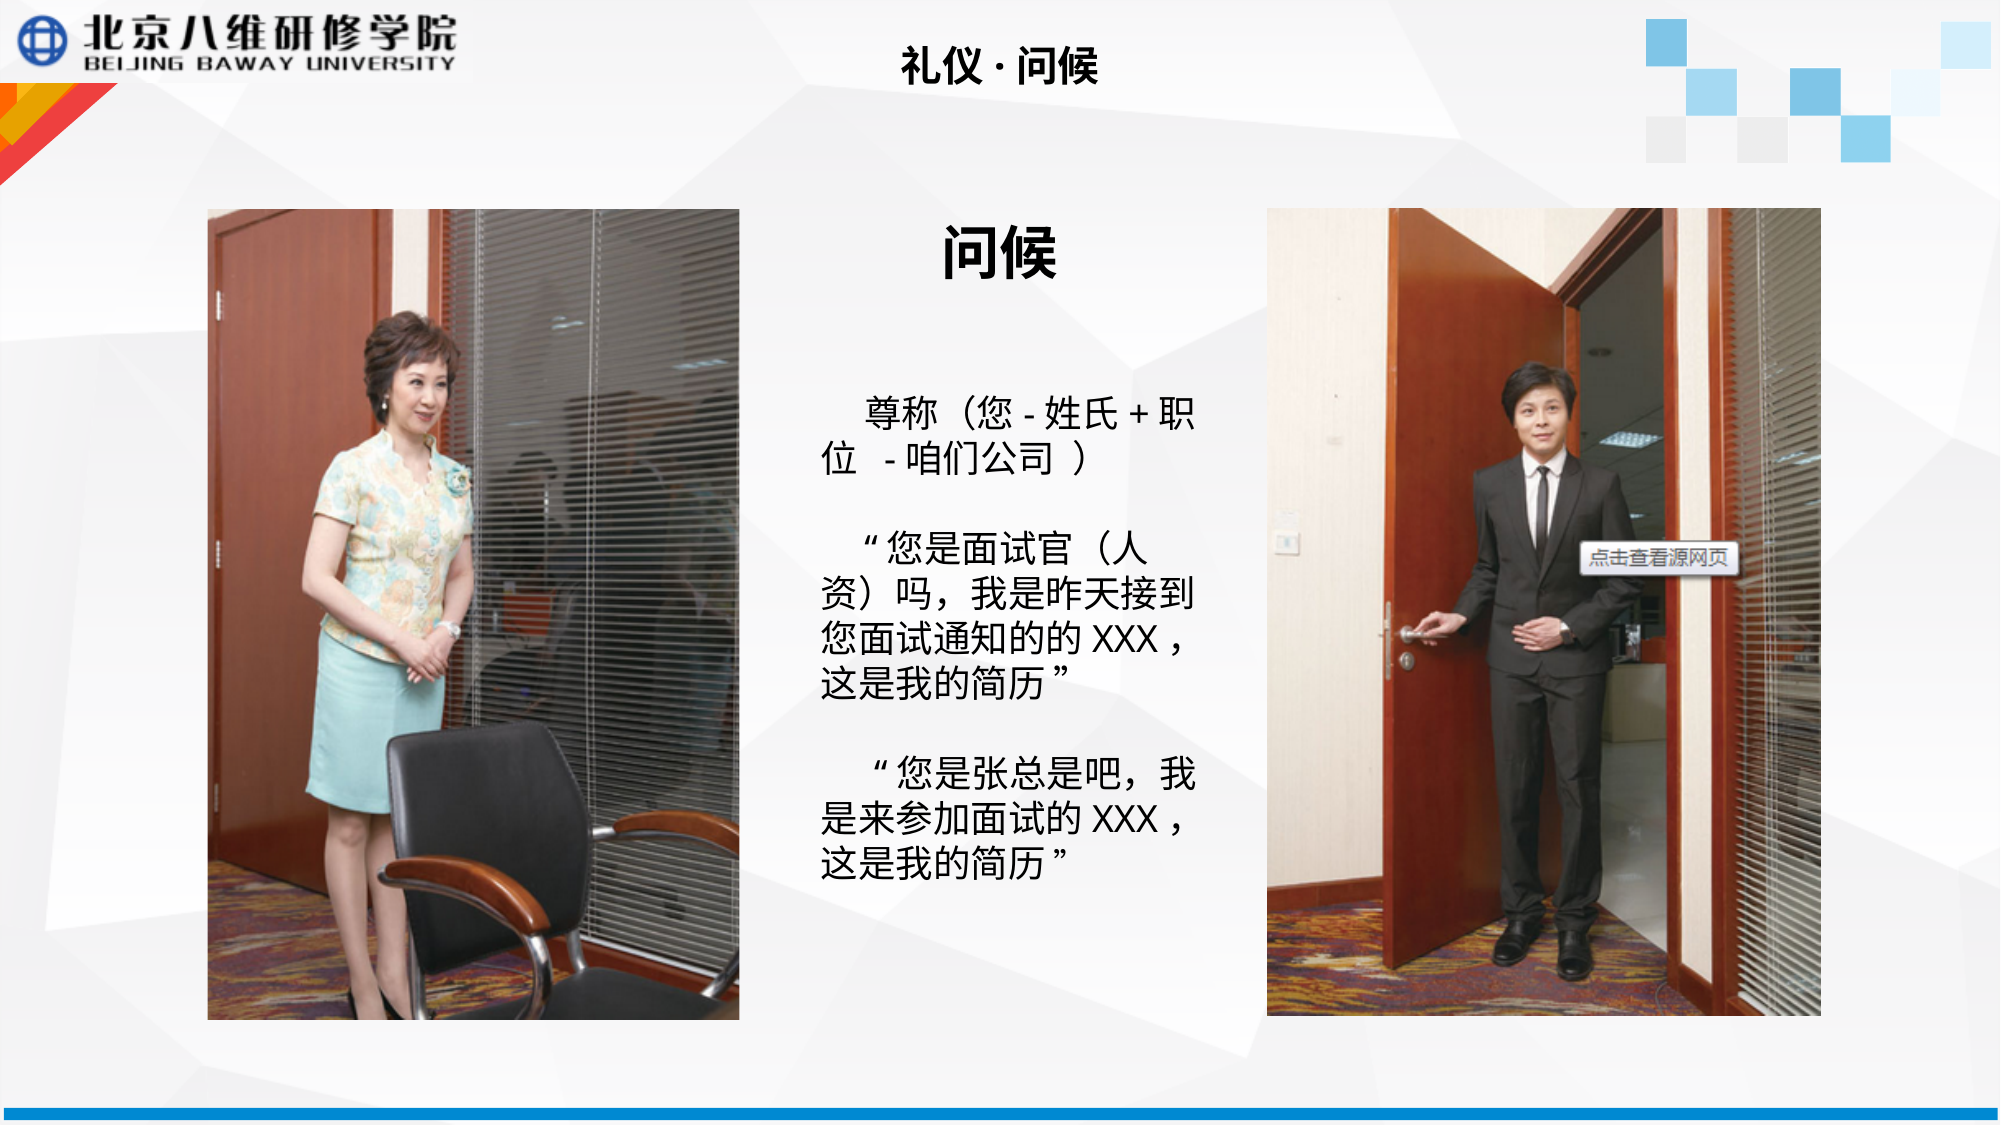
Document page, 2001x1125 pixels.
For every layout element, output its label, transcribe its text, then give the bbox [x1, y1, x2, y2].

text_box 问候 [829, 208, 1171, 292]
picture [0, 0, 2001, 1125]
text_box 尊称（您-姓氏+职位 -咱们公司 ） “您是面试官（人资）吗，我是昨天接到您面试通知的的XXX，这是我的简历 ” “您是张总是吧，我是来参加面试的XXX，这是我的简历 ” [805, 292, 1221, 892]
text_box 礼仪·问候 [885, 31, 1115, 97]
